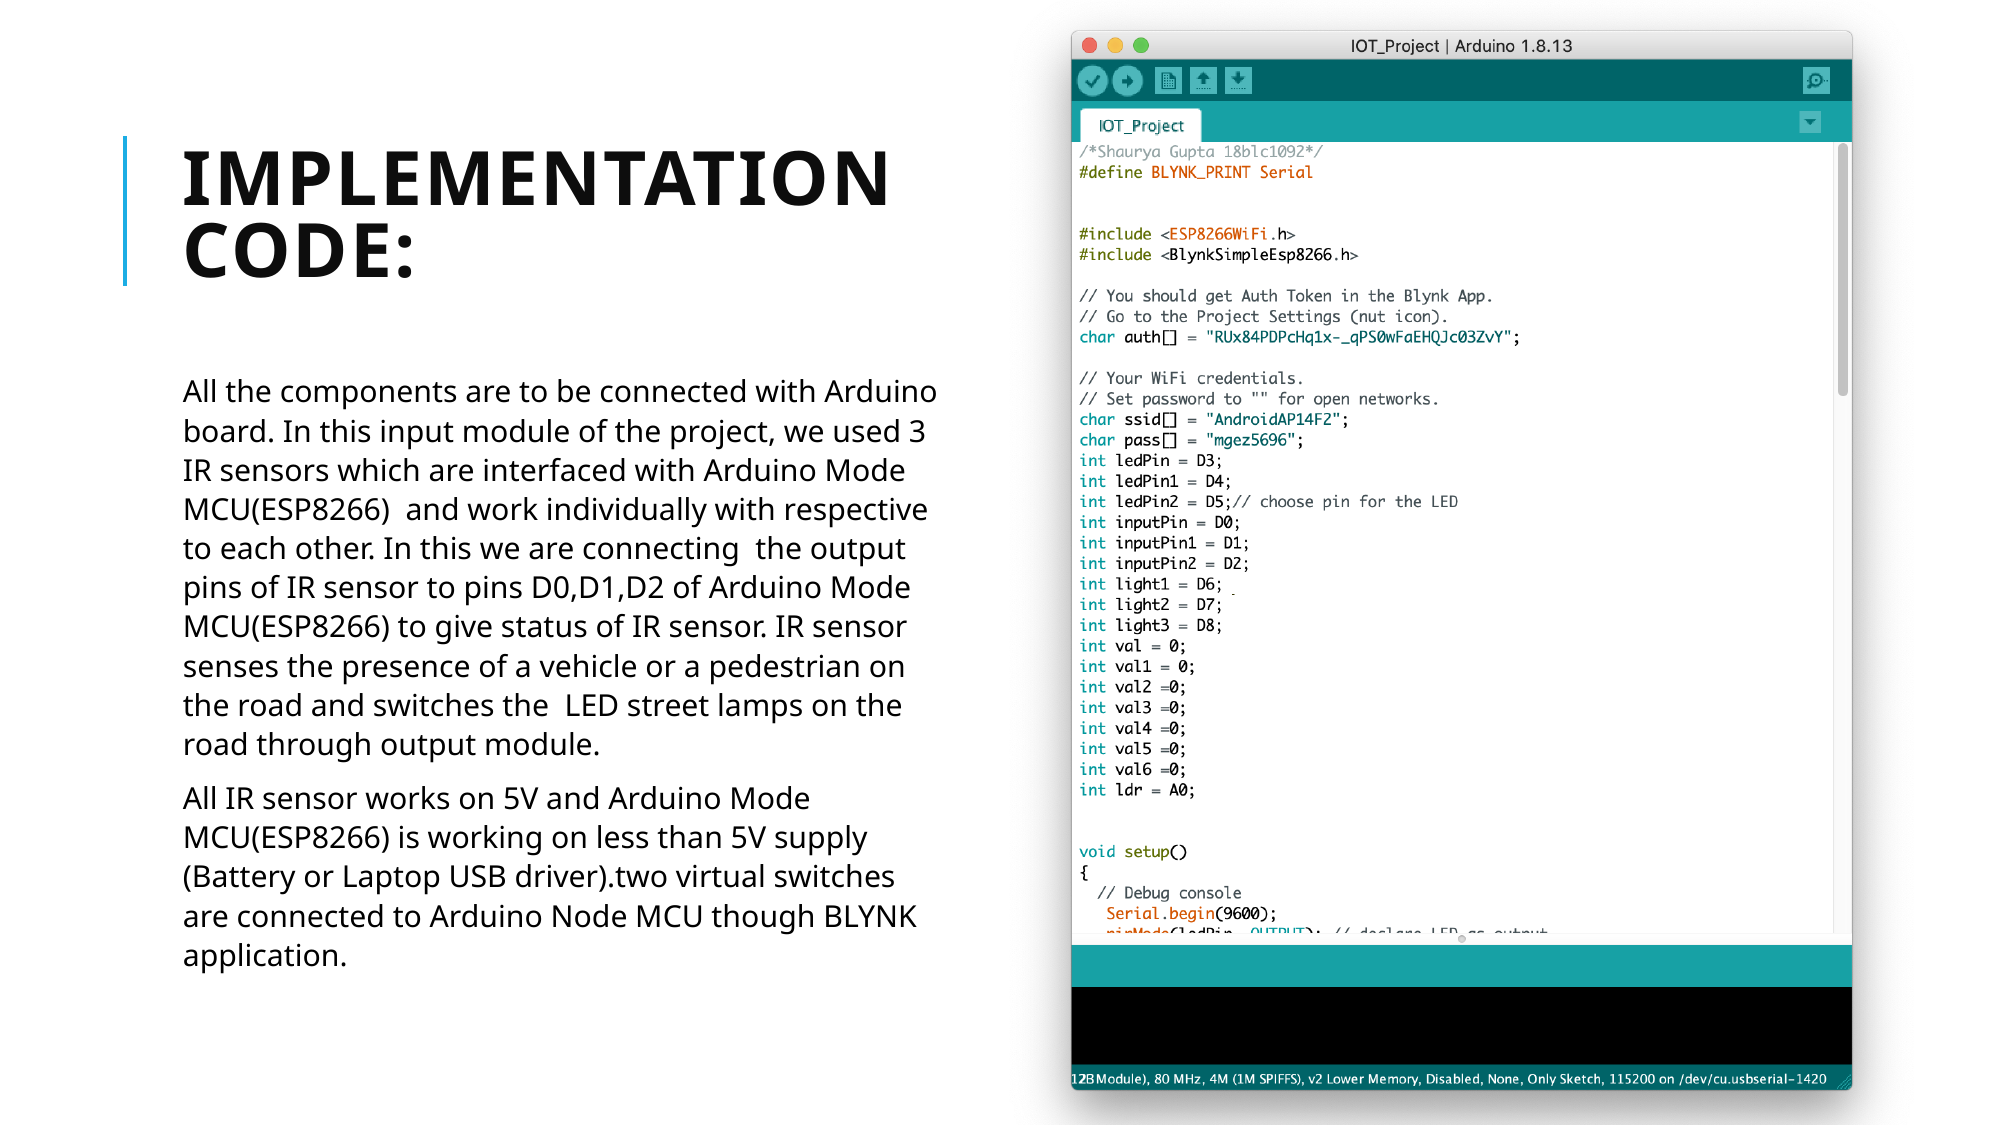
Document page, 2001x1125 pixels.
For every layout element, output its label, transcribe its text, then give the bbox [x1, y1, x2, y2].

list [999, 0, 1924, 1125]
title IMPLEMENTATION CODE: [168, 77, 955, 362]
list All the components are to be connected with Arduino board. In this input module of the project, we used 3 IR sensors which are interfaced with Arduino Mode MCU(ESP8266) and work individually with respective to each other. In this we are connecting the output pins of IR sensor to pins D0,D1,D2 of Arduino Mode MCU(ESP8266) to give status of IR sensor. IR sensor senses the presence of a vehicle or a pedestrian on the road and switches the LED street lamps on the road through output module. All IR sensor works on 5V and Arduino Mode MCU(ESP8266) is working on less than 5V supply (Battery or Laptop USB driver).two virtual switches are connected to Arduino Node MCU though BLYNK application. [168, 362, 955, 988]
